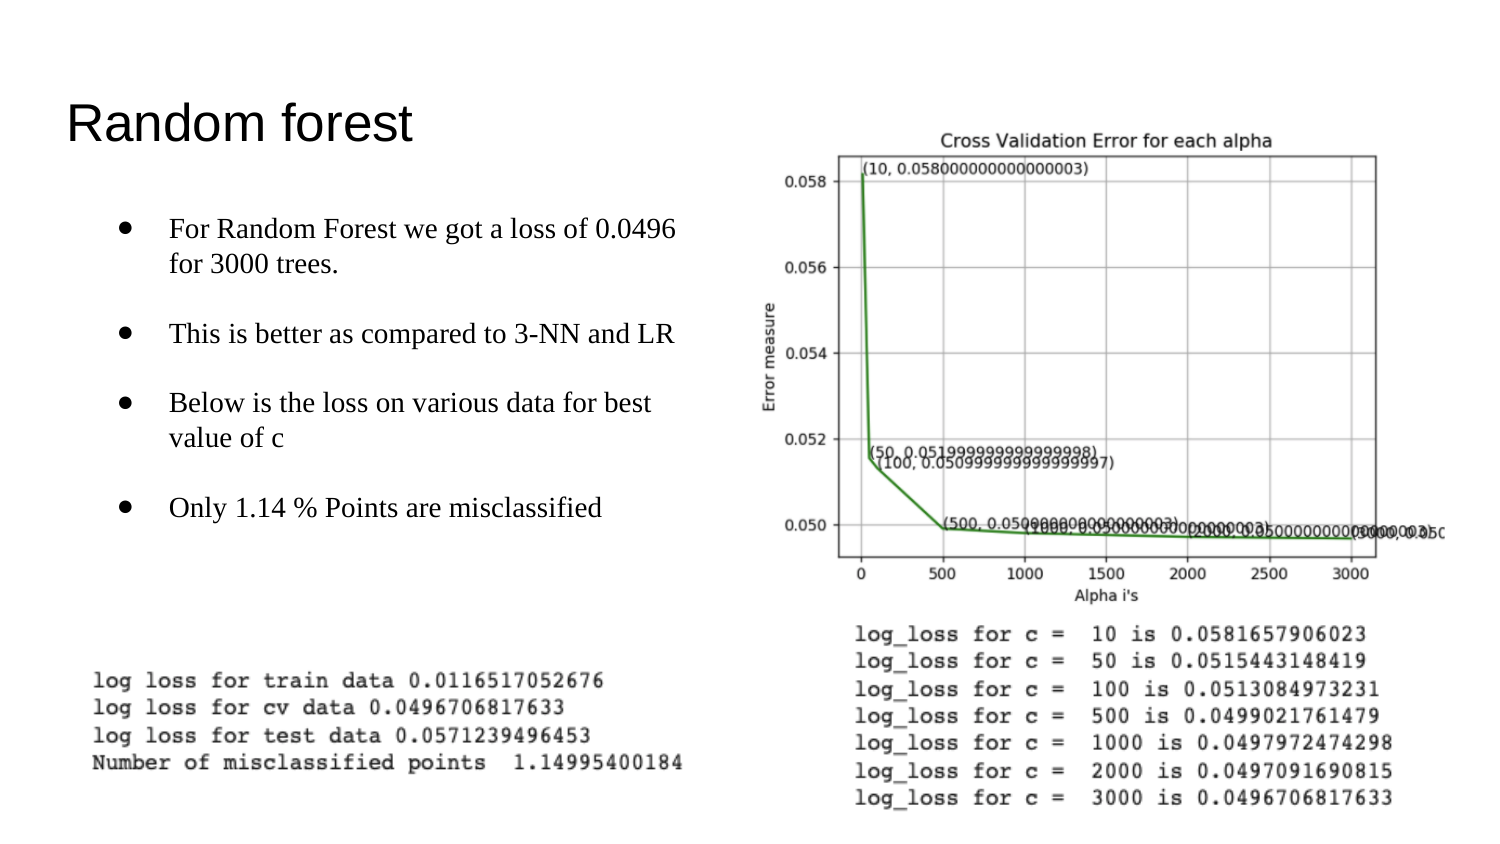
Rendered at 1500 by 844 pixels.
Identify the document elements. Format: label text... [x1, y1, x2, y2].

text_box For Random Forest we got a loss of 0.0496 for 3000 trees. This is better as compared to 3-NN and LR Below is the loss on various data for best value of c Only 1.14 % Points are misclassified [78, 193, 700, 609]
picture [741, 113, 1450, 816]
picture [77, 650, 702, 779]
title Random forest [51, 72, 1449, 167]
